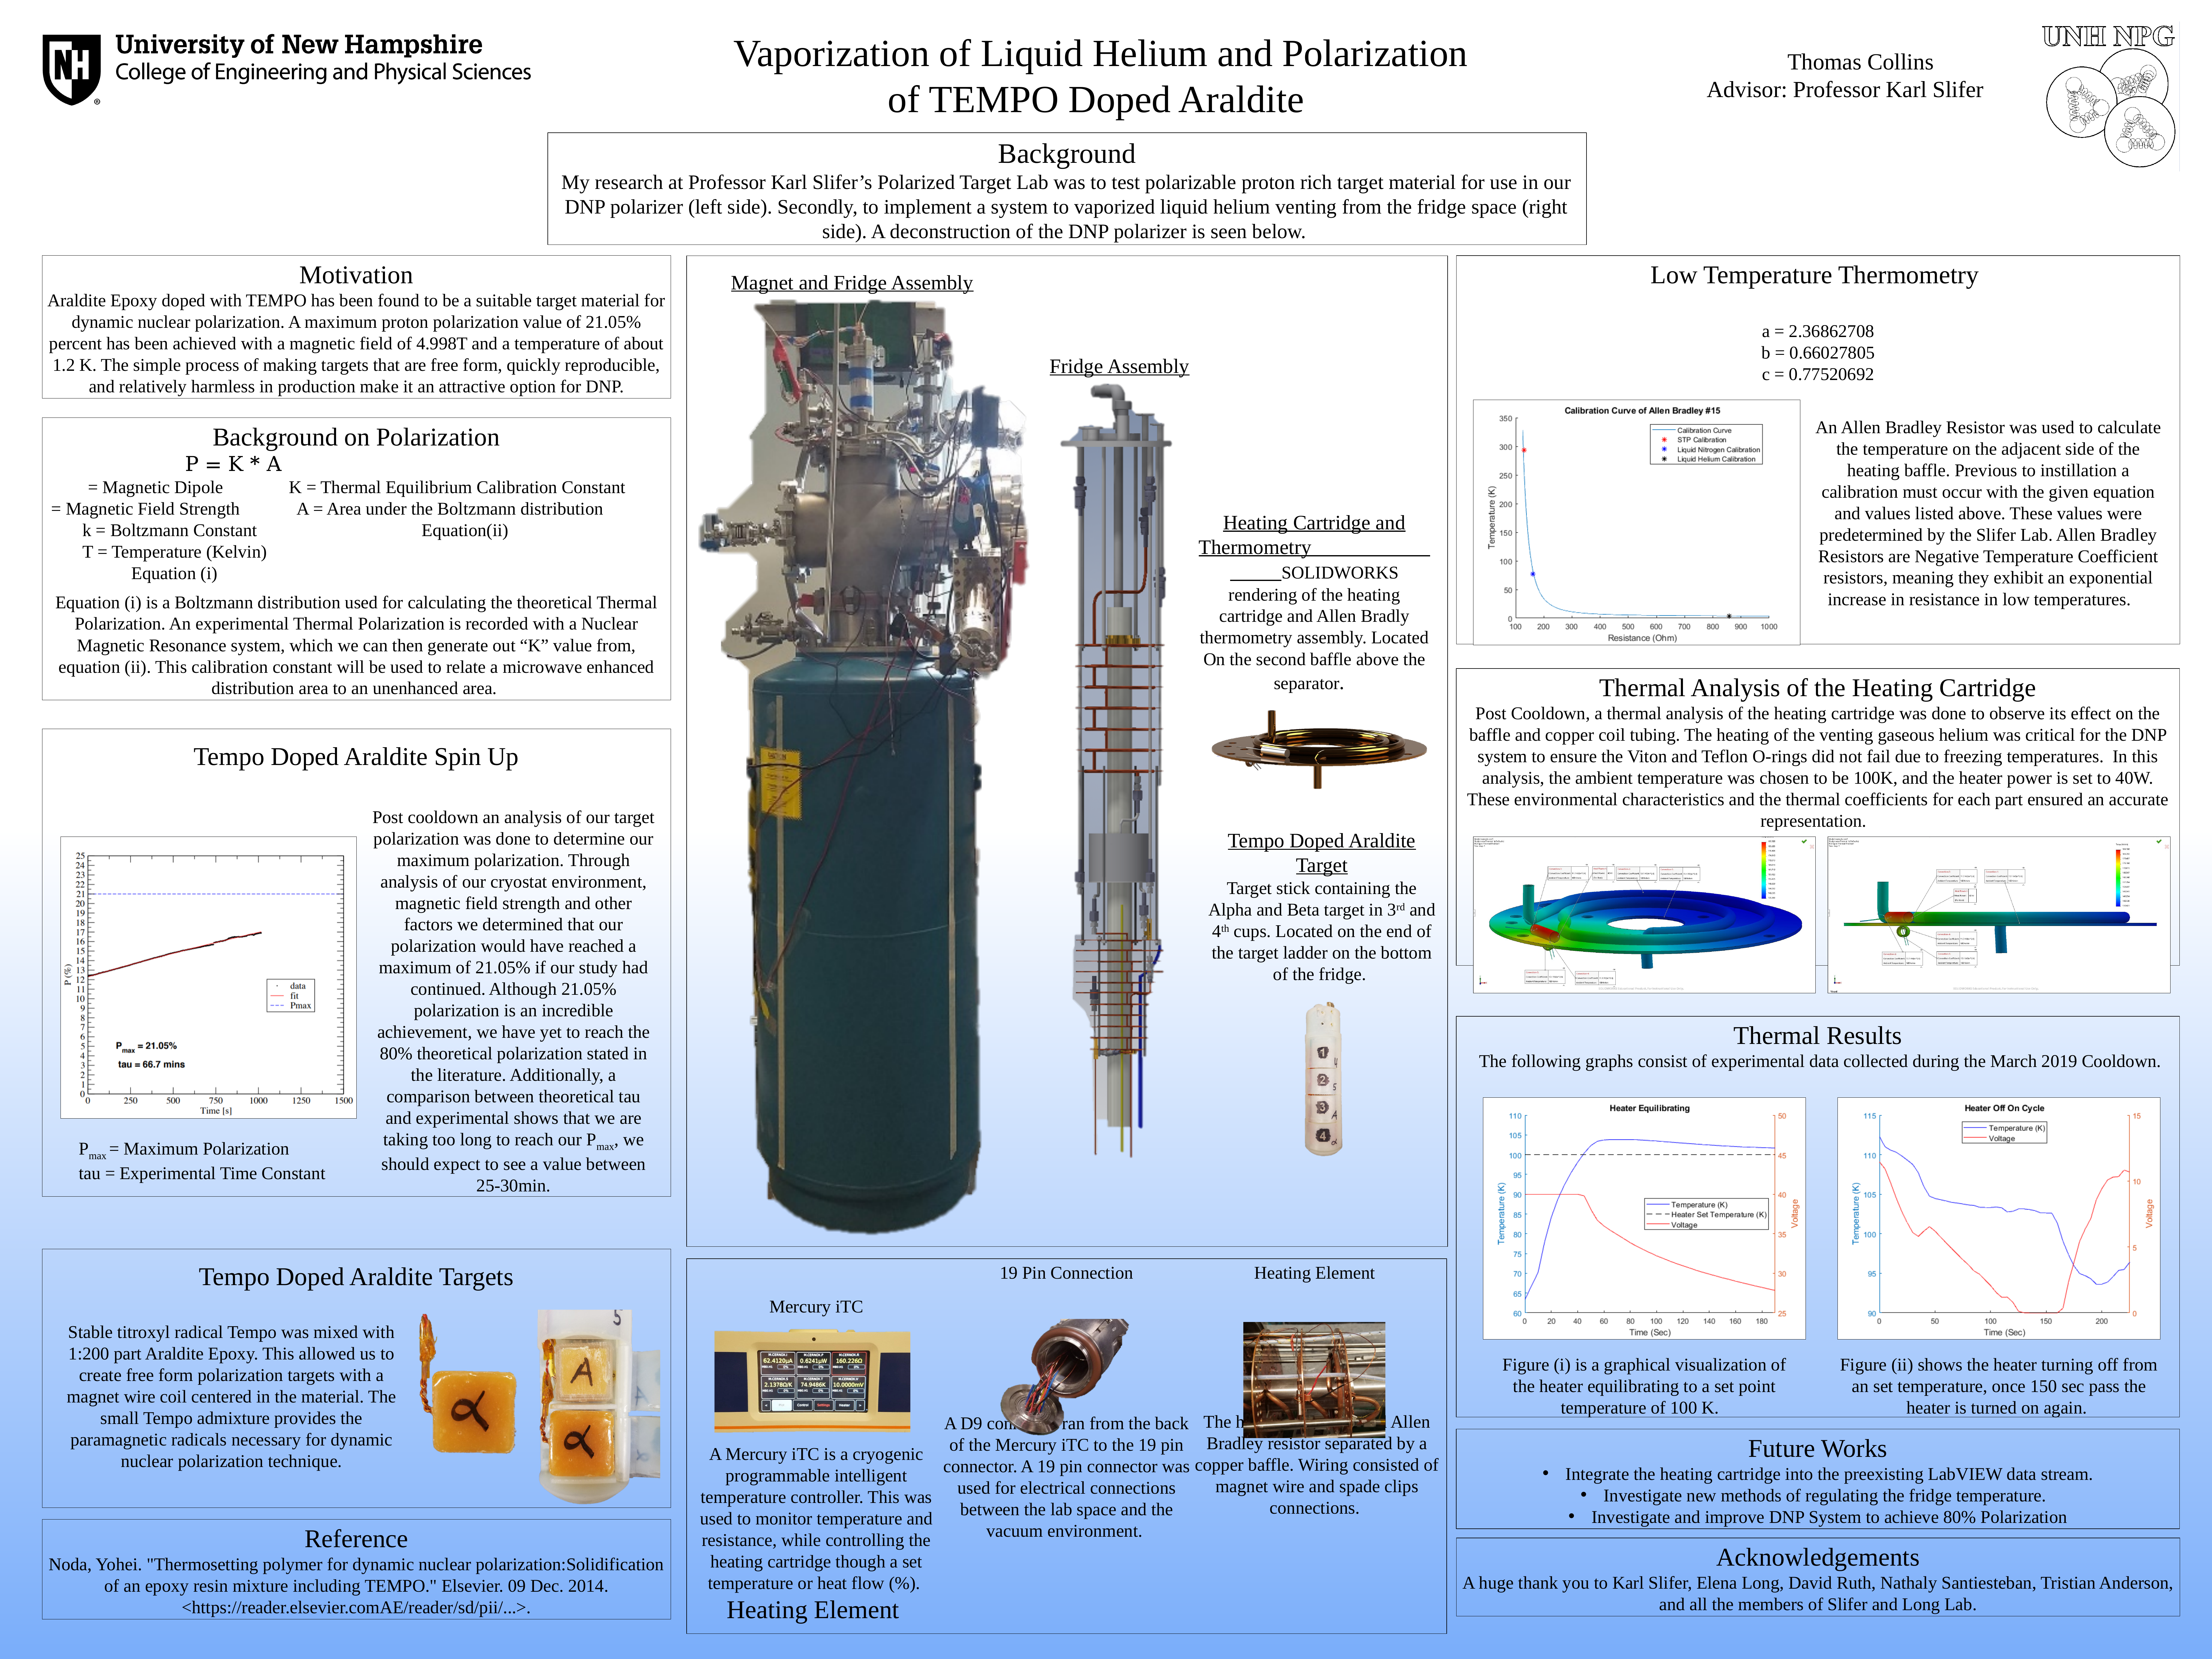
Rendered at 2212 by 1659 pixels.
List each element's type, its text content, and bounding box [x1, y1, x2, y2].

text_box Thomas Collins Advisor: Professor Karl Slifer [1702, 44, 2025, 104]
text_box Magnet and Fridge Assembly [726, 267, 992, 290]
text_box Motivation Araldite Epoxy doped with TEMPO has been found to be a suitable target material for dynamic nuclear polarization. A maximum proton polarization value of 21.05% percent has been achieved with a magnetic field of 4.998T and a temperature of about 1.2 K. The simple process of making targets that are free form, quickly reproducible, and relatively harmless in production make it an attractive option for DNP. [42, 255, 671, 398]
text_box Pmax = Maximum Polarization tau = Experimental Time Constant [74, 1135, 343, 1185]
text_box Fridge Assembly [1048, 350, 1201, 429]
picture [42, 33, 531, 116]
text_box Tempo Doped Araldite Targets [42, 1249, 671, 1508]
text_box [687, 696, 1448, 1247]
text_box Tempo Doped Araldite Spin Up [42, 729, 671, 1197]
picture [1483, 1097, 1806, 1340]
picture [1473, 837, 1816, 993]
text_box An Allen Bradley Resistor was used to calculate the temperature on the adjacent side of the heating baffle. Previous to instillation a calibration must occur with the given equation and values listed above. These values were predetermined by the Slifer Lab. Allen Bradley Resistors are Negative Temperature Coefficient resistors, meaning they exhibit an exponential increase in resistance in low temperatures. [1806, 413, 2170, 633]
picture [1837, 1097, 2160, 1340]
picture [61, 837, 357, 1119]
text_box Figure (i) is a graphical visualization of the heater equilibrating to a set point temperature of 100 K. [1492, 1350, 1797, 1429]
picture [1473, 400, 1800, 645]
text_box Tempo Doped Araldite Target Target stick containing the Alpha and Beta target in 3rd and 4th cups. Located on the end of the target ladder on the bottom of the fridge. [1203, 825, 1440, 986]
picture [1828, 837, 2171, 993]
picture [2037, 21, 2180, 172]
text_box Vaporization of Liquid Helium and Polarization of TEMPO Doped Araldite [710, 25, 1492, 122]
picture [714, 1325, 911, 1435]
text_box Thermal Analysis of the Heating Cartridge Post Cooldown, a thermal analysis of the heating cartridge was done to observe its effect on the baffle and copper coil tubing. The heating of the venting gaseous helium was critical for the DNP system to ensure the Viton and Teflon O-rings did not fail due to freezing temperatures. In this analysis, the ambient temperature was chosen to be 100K, and the heater power is set to 40W. These environmental characteristics and the thermal coefficients for each part ensured an accurate representation. [1456, 669, 2180, 966]
text_box Heating Cartridge and Thermometry SOLIDWORKS rendering of the heating cartridge and Allen Bradly thermometry assembly. Located On the second baffle above the separator. [1194, 507, 1435, 696]
picture [686, 290, 1194, 1240]
picture [1254, 989, 1390, 1170]
text_box Post cooldown an analysis of our target polarization was done to determine our maximum polarization. Through analysis of our cryostat environment, magnetic field strength and other factors we determined that our polarization would have reached a maximum of 21.05% if our study had continued. Although 21.05% polarization is an incredible achievement, we have yet to reach the 80% theoretical polarization stated in the literature. Additionally, a comparison between theoretical tau and experimental shows that we are taking too long to reach our Pmax, we should expect to see a value between 25-30min. [367, 803, 660, 1198]
text_box Reference Noda, Yohei. "Thermosetting polymer for dynamic nuclear polarization:Solidification of an epoxy resin mixture including TEMPO." Elsevier. 09 Dec. 2014. <https://reader.elsevier.comAE/reader/sd/pii/...>. [42, 1519, 671, 1619]
picture [1243, 1322, 1386, 1438]
text_box Background My research at Professor Karl Slifer’s Polarized Target Lab was to test polarizable proton rich target material for use in our DNP polarizer (left side). Secondly, to implement a system to vaporized liquid helium venting from the fridge space (right side). A deconstruction of the DNP polarizer is seen below. [548, 132, 1586, 245]
text_box Acknowledgements A huge thank you to Karl Slifer, Elena Long, David Ruth, Nathaly Santiesteban, Tristian Anderson, and all the members of Slifer and Long Lab. [1456, 1538, 2180, 1616]
text_box Figure (ii) shows the heater turning off from an set temperature, once 150 sec pass the heater is turned on again. [1835, 1350, 2163, 1420]
text_box Mercury iTC A Mercury iTC is a cryogenic programmable intelligent temperature controller. This was used to monitor temperature and resistance, while controlling the heating cartridge though a set temperature or heat flow (%). Heating Element 19 Pin Connection A D9 connector ran from the back of the Mercury iTC to the 19 pin connector. A 19 pin connector was used for electrical connections between the lab space and the vacuum environment. Heating Element The heating cartridge and Allen Bradley resistor separated by a copper baffle. Wiring consisted of magnet wire and spade clips connections. [687, 1258, 1447, 1634]
text_box Future Works Integrate the heating cartridge into the preexisting LabVIEW data stream. Investigate new methods of regulating the fridge temperature. Investigate and improve DNP System to achieve 80% Polarization [1456, 1429, 2180, 1529]
picture [384, 1305, 660, 1510]
picture [1196, 684, 1448, 806]
picture [991, 1319, 1142, 1441]
text_box Stable titroxyl radical Tempo was mixed with 1:200 part Araldite Epoxy. This allowed us to create free form polarization targets with a magnet wire coil centered in the material. The small Tempo admixture provides the paramagnetic radicals necessary for dynamic nuclear polarization technique. [53, 1318, 410, 1473]
text_box [687, 256, 1448, 684]
text_box Thermal Results The following graphs consist of experimental data collected during the March 2019 Cooldown. [1456, 1016, 2180, 1417]
